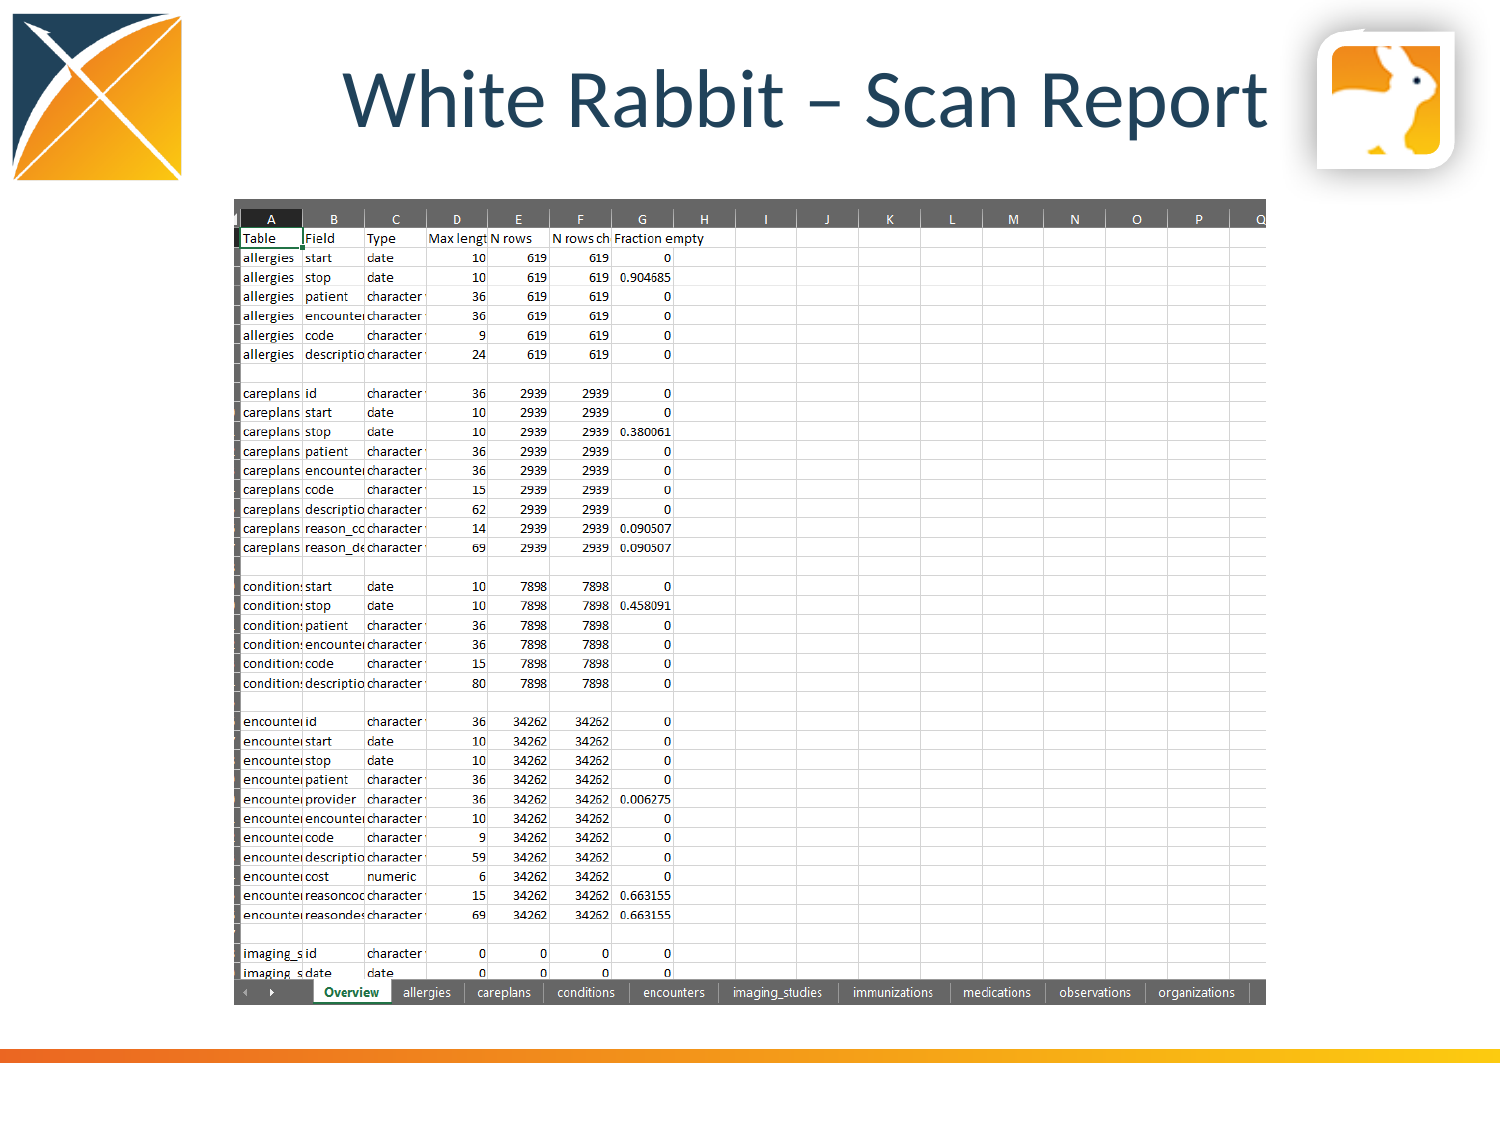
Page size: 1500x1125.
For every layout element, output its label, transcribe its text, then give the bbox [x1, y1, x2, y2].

picture [0, 0, 206, 200]
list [233, 199, 1267, 1006]
title White Rabbit – Scan Report [187, 24, 1306, 163]
picture [1324, 38, 1448, 162]
